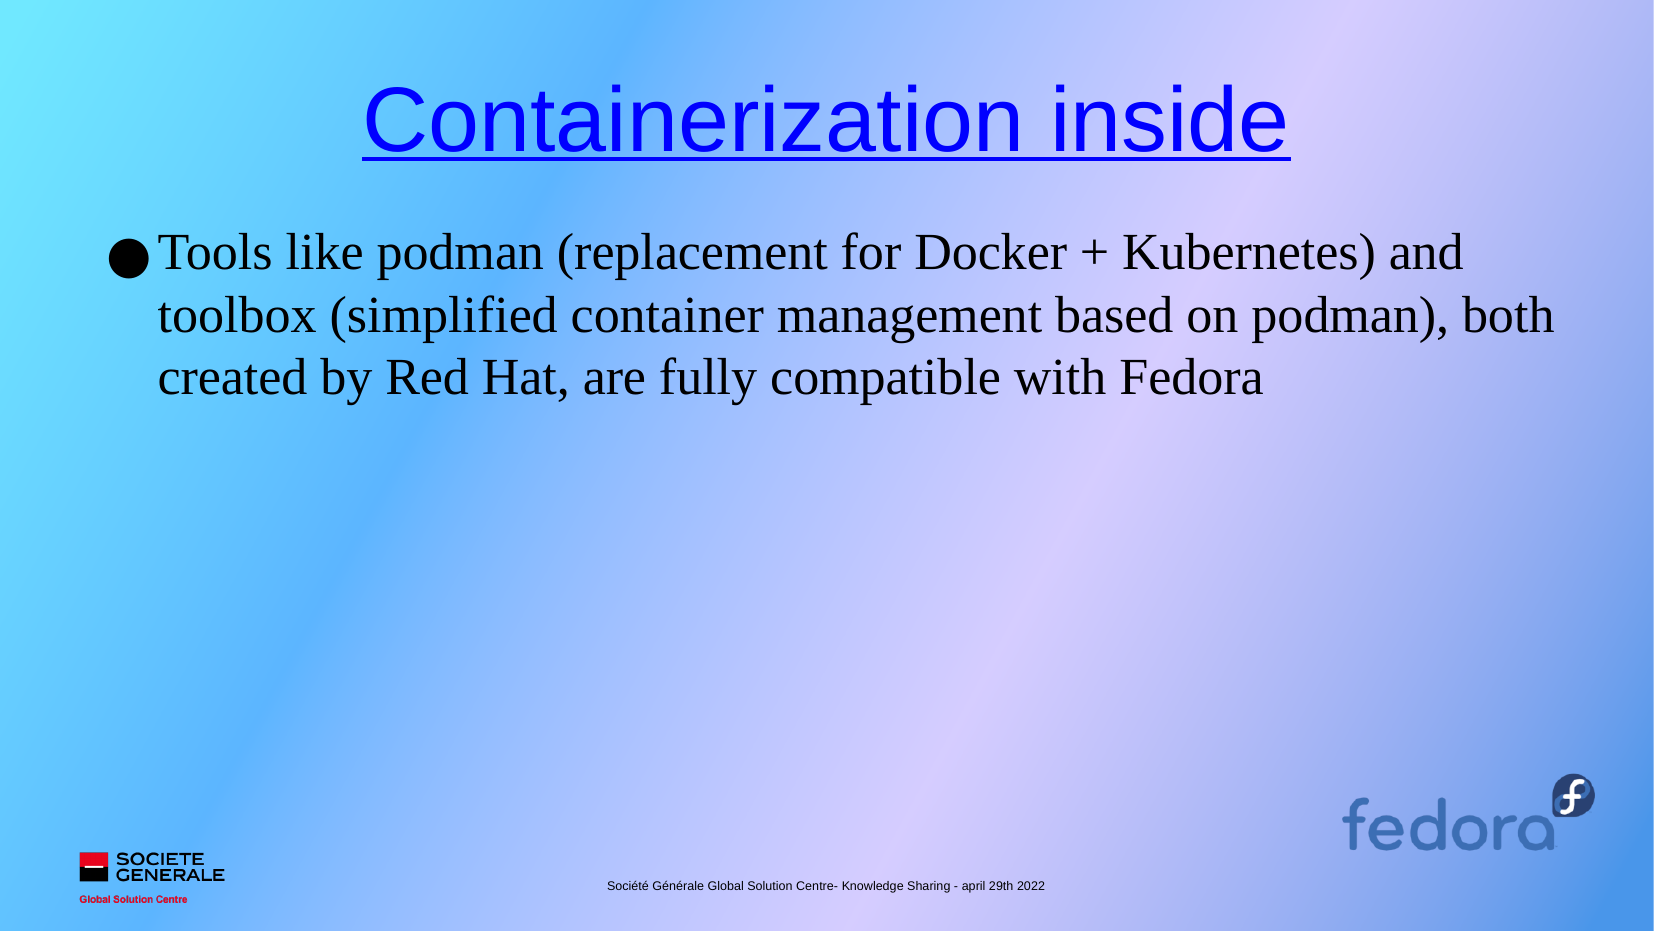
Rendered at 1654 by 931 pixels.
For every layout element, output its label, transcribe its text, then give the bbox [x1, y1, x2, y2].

picture [0, 0, 1654, 931]
text_box Société Générale Global Solution Centre- Knowledge Sharing - april 29th 2022 [592, 870, 1062, 901]
text_box Containerization inside [82, 37, 1571, 193]
text_box Tools like podman (replacement for Docker + Kubernetes) and toolbox (simplified container management based on podman), both created by Red Hat, are fully compatible with Fedora [82, 217, 1571, 757]
